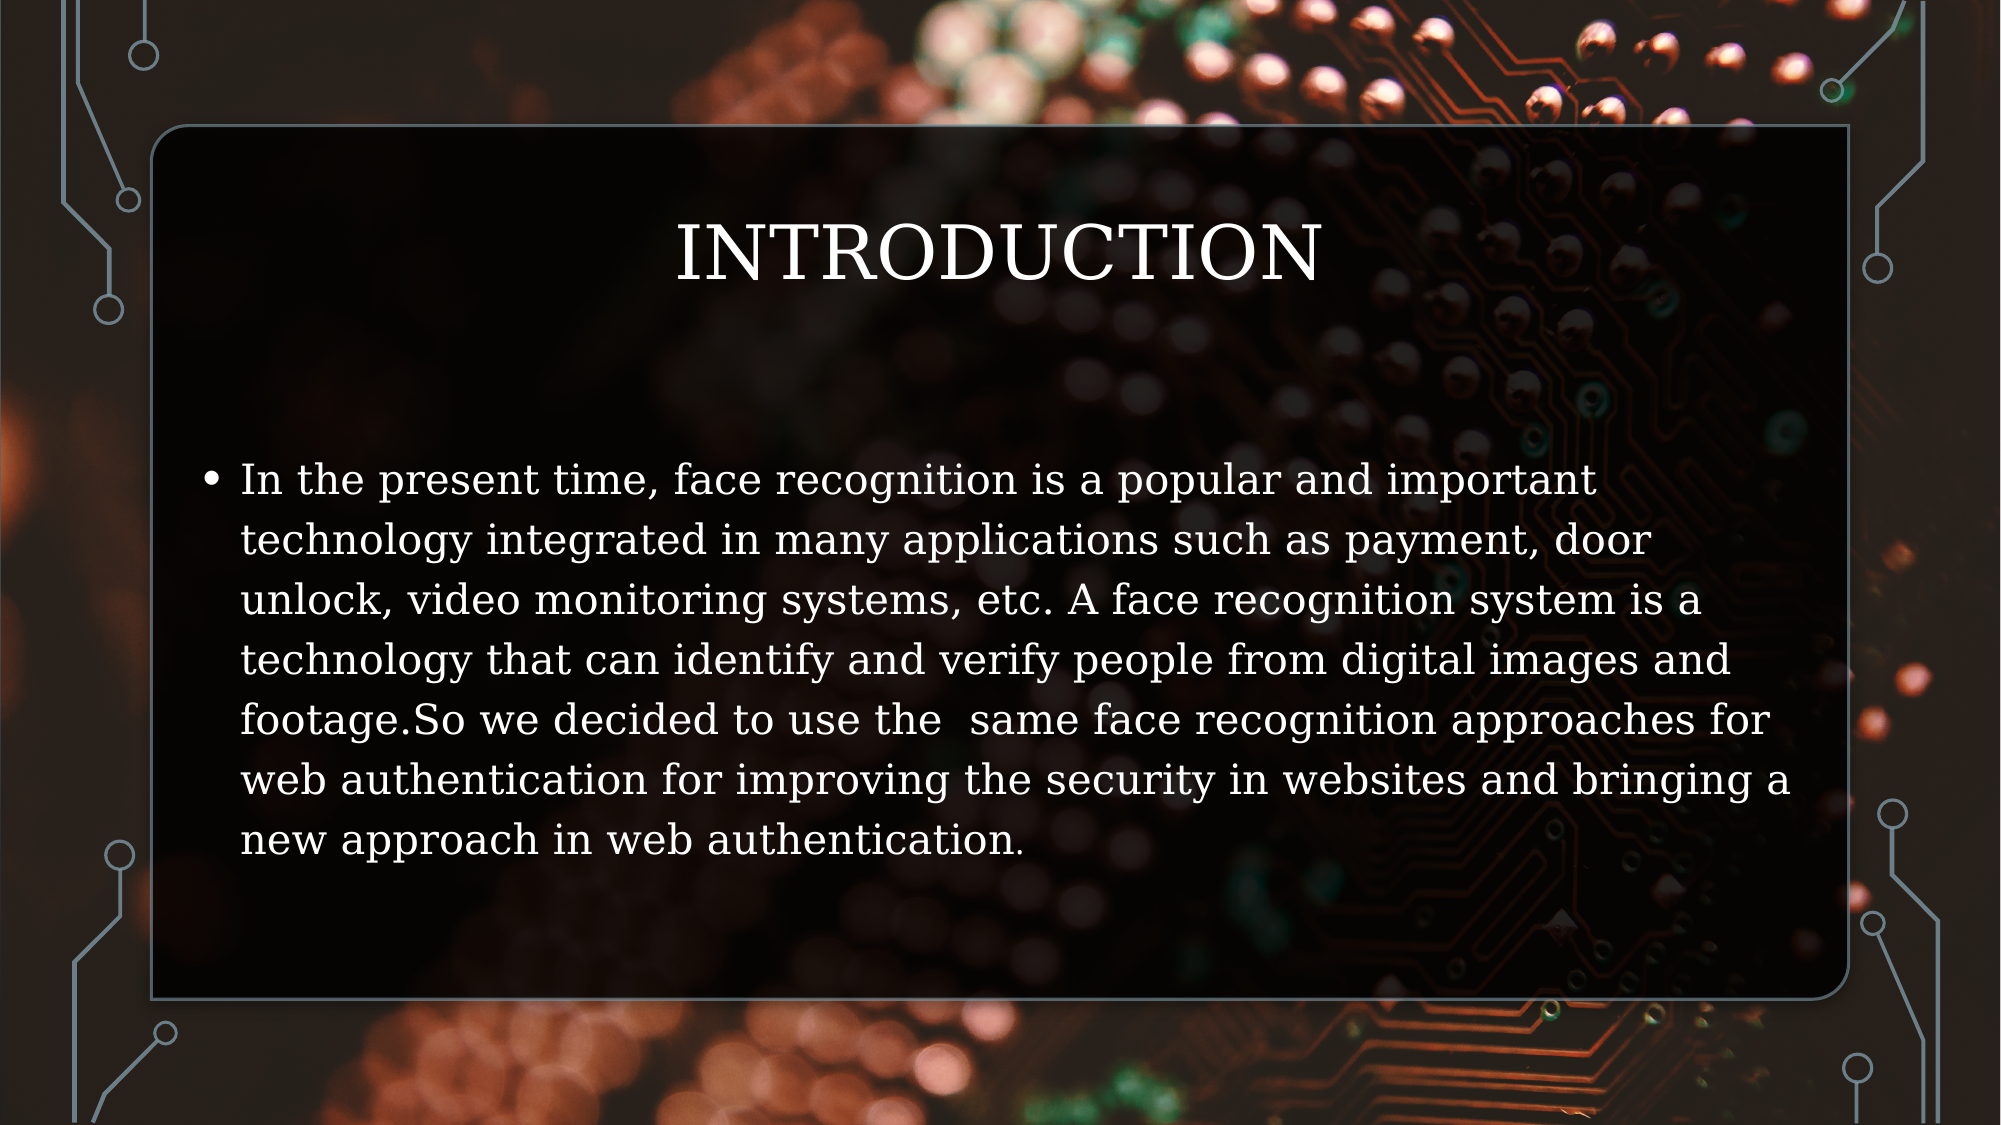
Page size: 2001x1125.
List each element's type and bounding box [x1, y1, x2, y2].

picture [0, 0, 2001, 1125]
text_box [60, 0, 1941, 1124]
